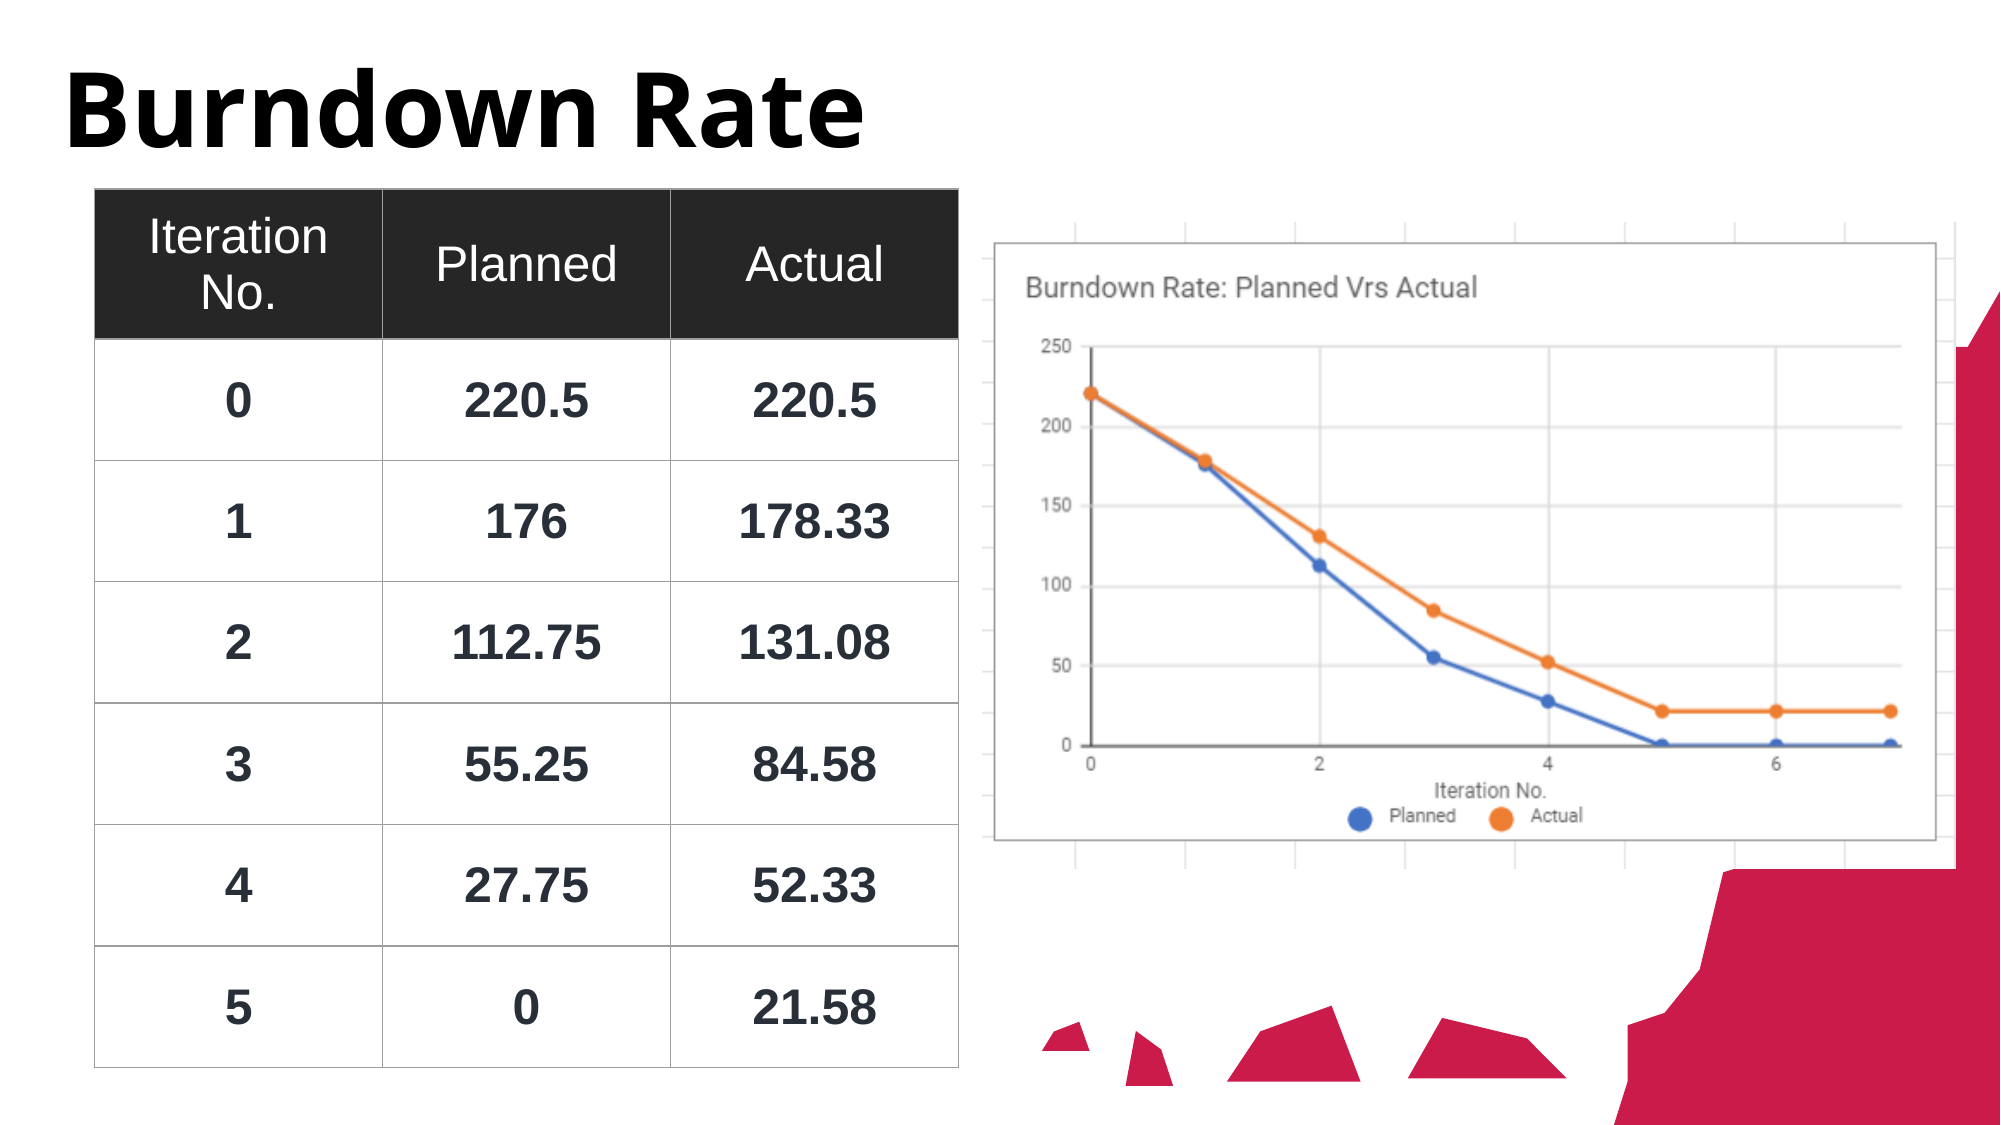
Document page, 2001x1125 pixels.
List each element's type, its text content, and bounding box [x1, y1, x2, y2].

text_box [1123, 1028, 1176, 1089]
table_cell 178.33 [671, 461, 958, 581]
text_box [1405, 1015, 1569, 1081]
text_box [1613, 291, 2000, 1125]
table_cell 84.58 [671, 704, 958, 824]
text_box [1040, 1019, 1092, 1053]
table_header Planned [383, 190, 670, 338]
text_box Burndown Rate [0, 36, 1258, 176]
table_cell 55.25 [383, 704, 670, 824]
table_cell 52.33 [671, 825, 958, 945]
table_cell 176 [383, 461, 670, 581]
table_cell 21.58 [671, 947, 958, 1067]
table_cell 4 [95, 825, 382, 945]
table_cell 112.75 [383, 582, 670, 702]
table_cell 0 [95, 340, 382, 460]
table_cell 3 [95, 704, 382, 824]
picture [982, 222, 1956, 869]
table_cell 27.75 [383, 825, 670, 945]
text_box [1225, 1003, 1363, 1084]
table_cell 0 [383, 947, 670, 1067]
table_header Iteration No. [95, 190, 382, 338]
table_cell 131.08 [671, 582, 958, 702]
table_cell 220.5 [671, 340, 958, 460]
table_cell 2 [95, 582, 382, 702]
table_cell 5 [95, 947, 382, 1067]
table_header Actual [671, 190, 958, 338]
table_cell 220.5 [383, 340, 670, 460]
table_cell 1 [95, 461, 382, 581]
